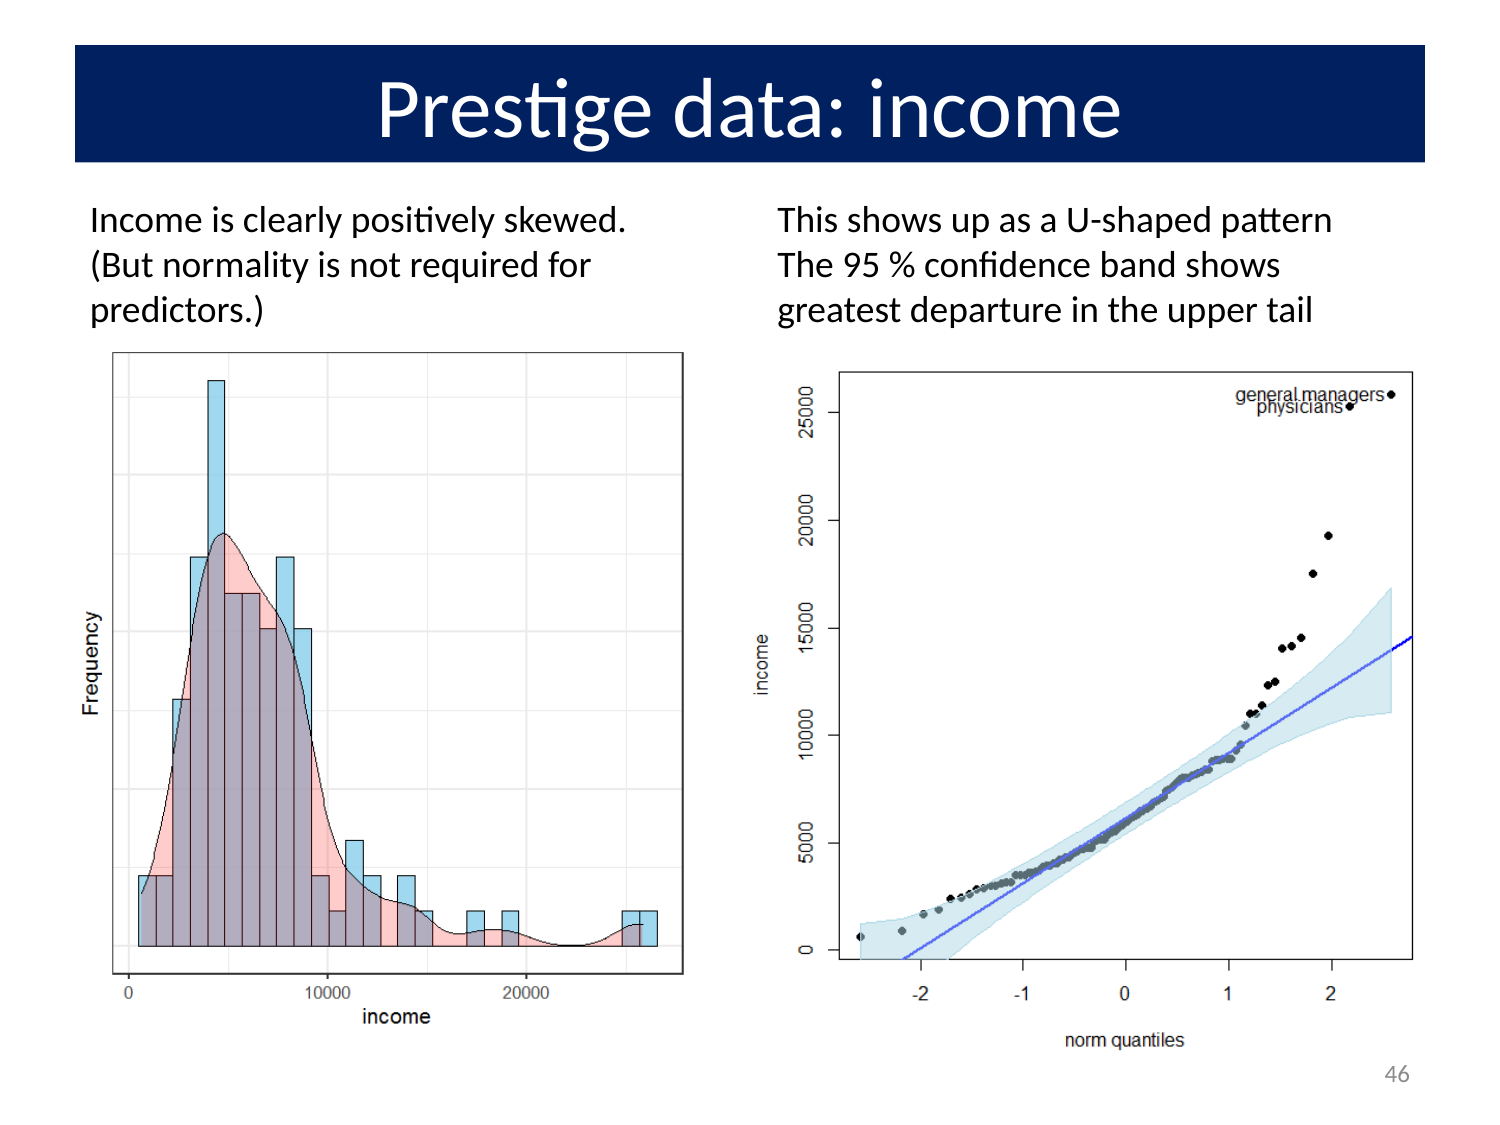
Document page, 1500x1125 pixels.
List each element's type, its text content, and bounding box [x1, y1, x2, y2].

slide_number 46 [1074, 1062, 1425, 1103]
picture [74, 349, 691, 1034]
picture [749, 349, 1426, 1055]
title Prestige data: income [75, 45, 1425, 163]
text_box Income is clearly positively skewed. (But normality is not required for predictors.) [75, 187, 713, 338]
text_box This shows up as a U-shaped pattern The 95 % confidence band shows greatest departure in the upper tail [762, 187, 1425, 338]
